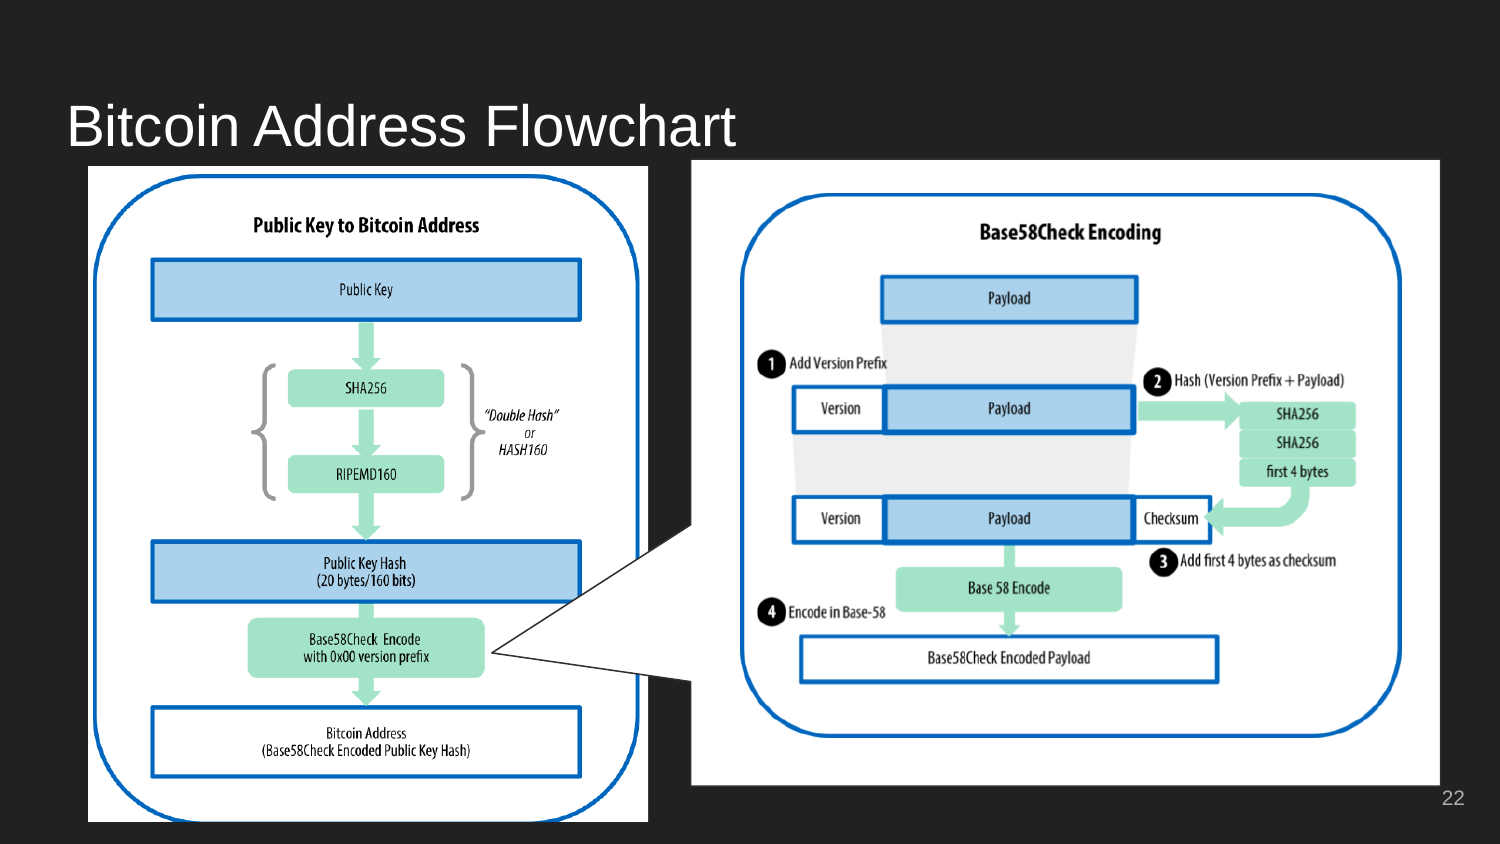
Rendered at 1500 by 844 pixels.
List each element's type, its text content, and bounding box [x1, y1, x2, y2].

picture [720, 189, 1417, 743]
slide_number ‹#› [1389, 764, 1480, 830]
title Bitcoin Address Flowchart [51, 72, 1449, 167]
text_box [654, 159, 1441, 787]
picture [87, 166, 649, 822]
